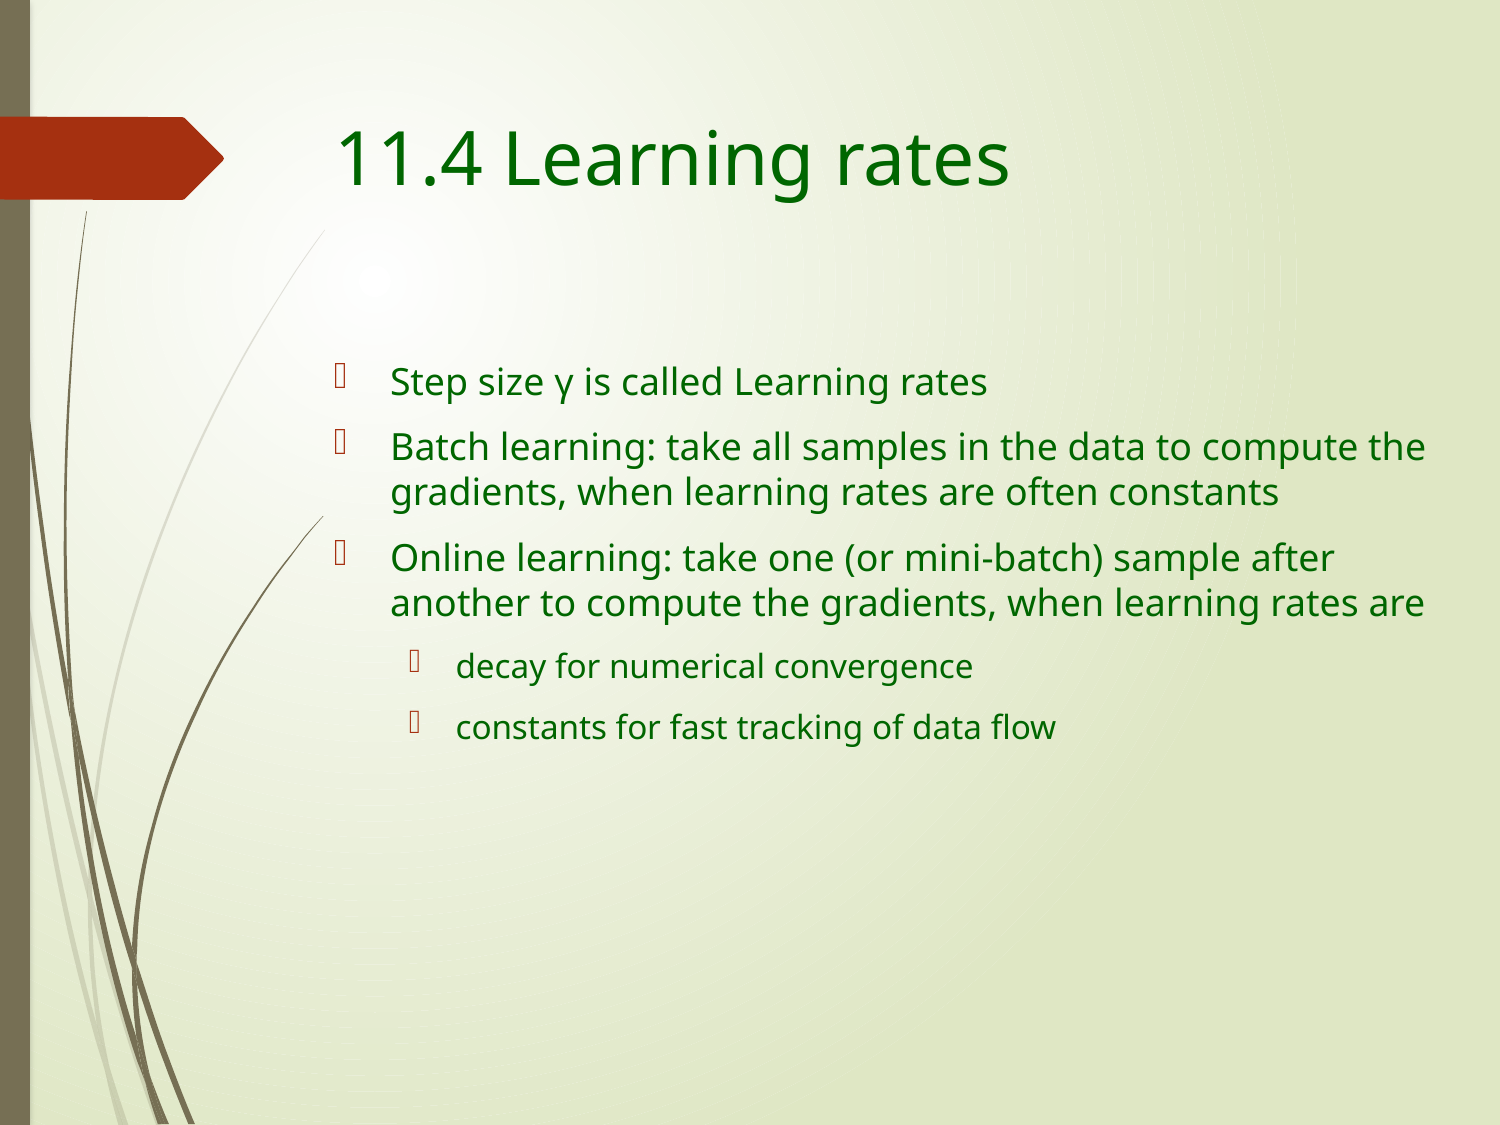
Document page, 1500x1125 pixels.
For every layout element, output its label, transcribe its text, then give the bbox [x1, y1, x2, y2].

list Step size γ is called Learning rates Batch learning: take all samples in the data to compute the gradients, when learning rates are often constants Online learning: take one (or mini-batch) sample after another to compute the gradients, when learning rates are decay for numerical convergence constants for fast tracking of data flow [318, 350, 1448, 970]
title 11.4 Learning rates [319, 102, 1400, 313]
